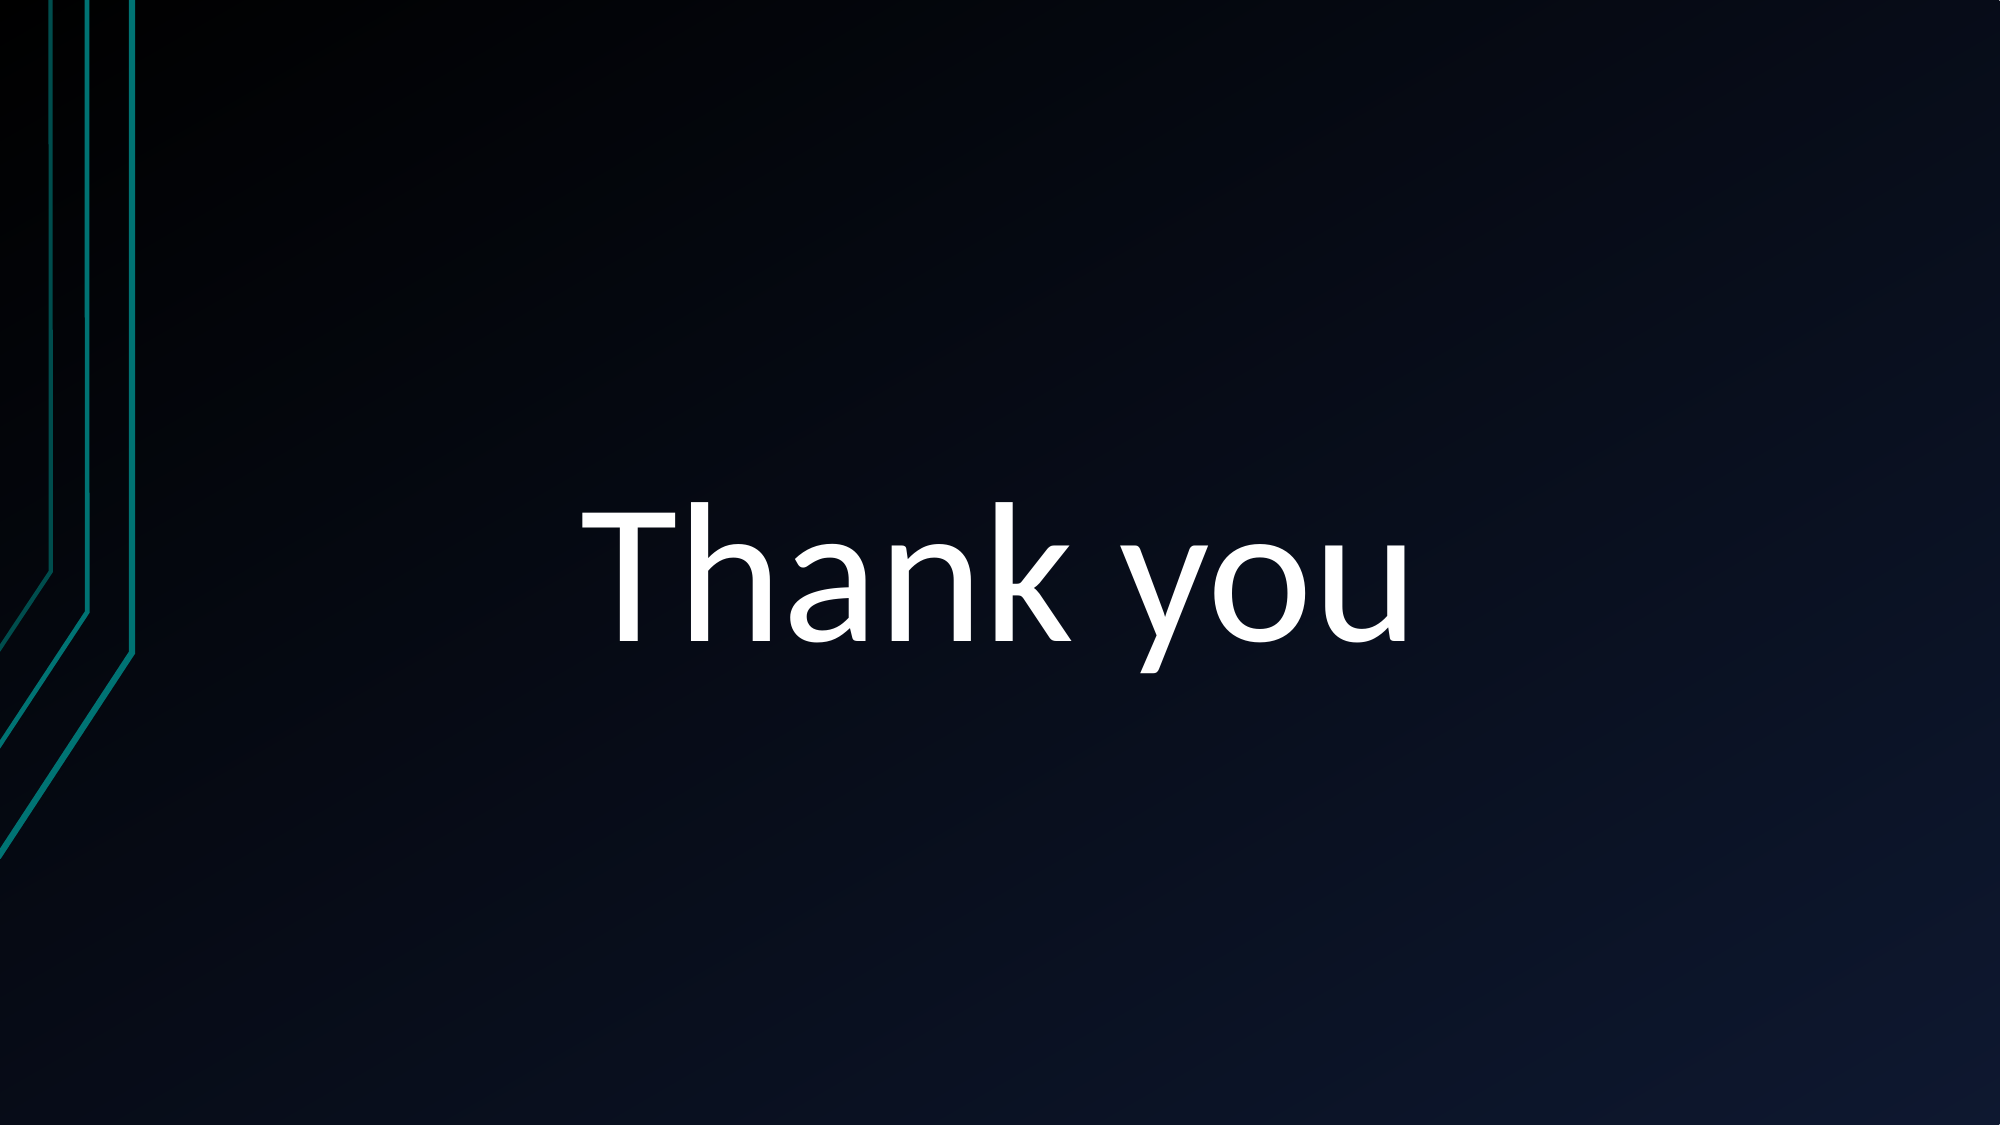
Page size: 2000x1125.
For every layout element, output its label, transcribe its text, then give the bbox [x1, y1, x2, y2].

text_box Thank you [565, 433, 1434, 689]
